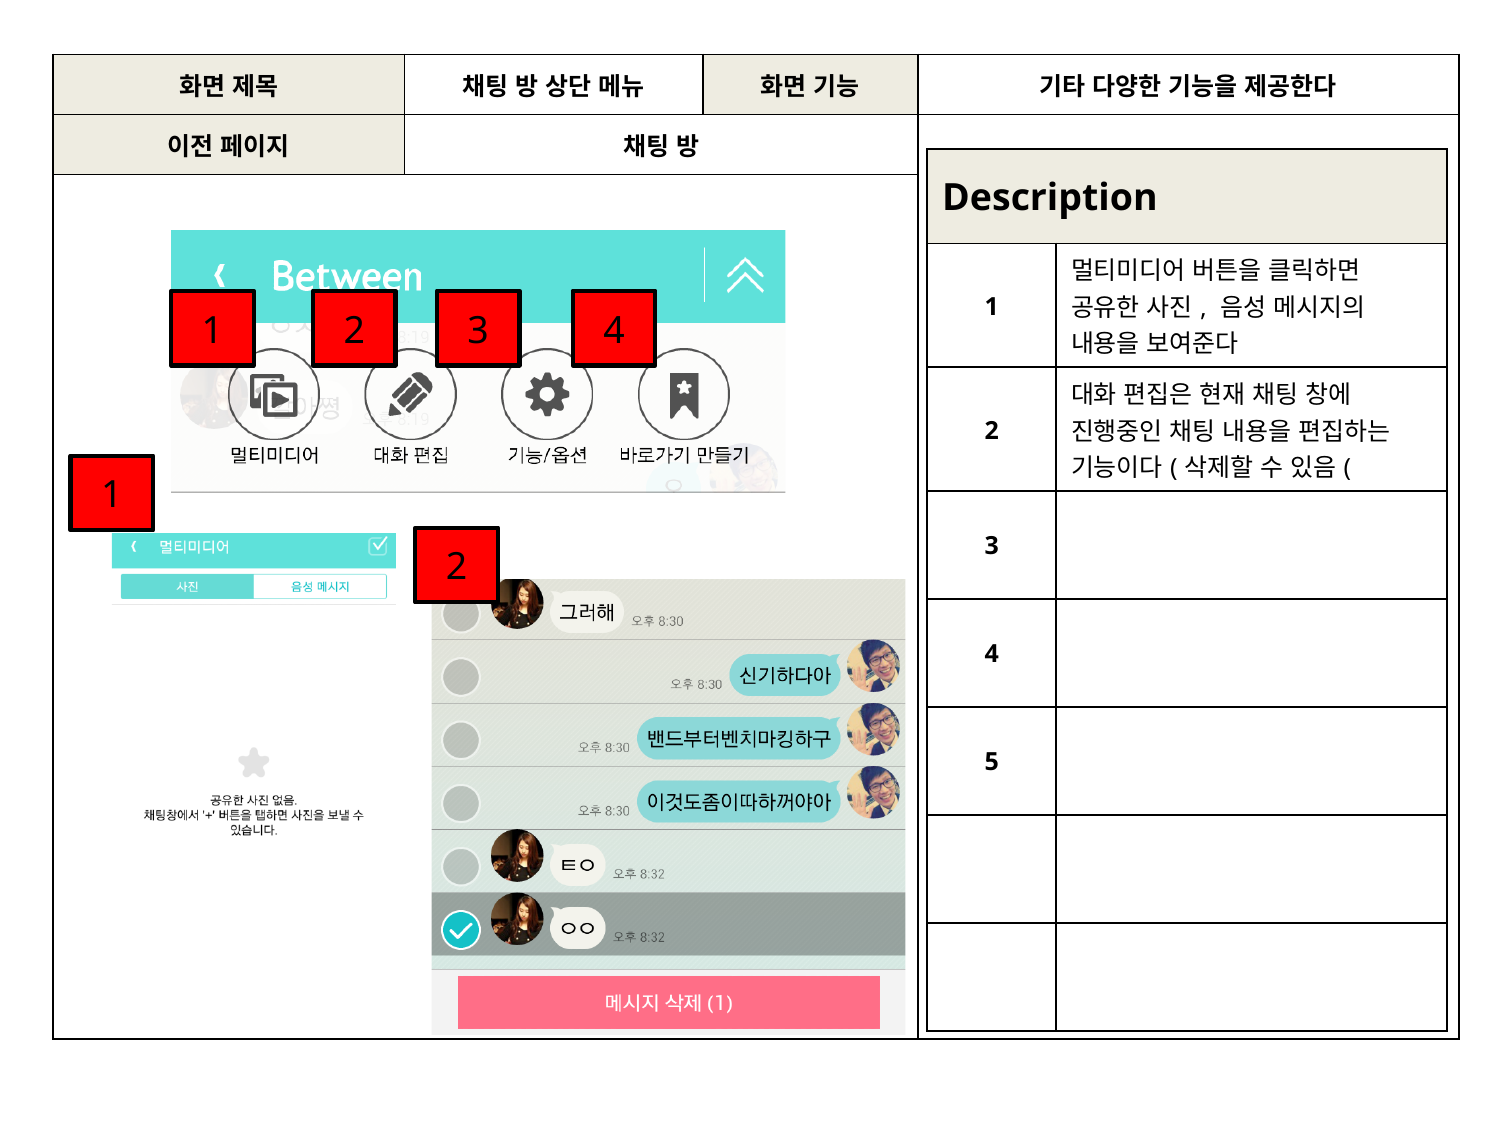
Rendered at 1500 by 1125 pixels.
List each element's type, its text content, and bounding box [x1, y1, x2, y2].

picture [431, 579, 906, 1036]
table_cell [1057, 492, 1446, 598]
table_cell 멀티미디어 버튼을 클릭하면 공유한 사진, 음성 메시지의 내용을 보여준다 [1057, 244, 1446, 366]
table_cell [1057, 600, 1446, 706]
table_cell 채팅 방 [405, 115, 917, 174]
table_cell [928, 816, 1055, 922]
table_header 화면 제목 [54, 55, 404, 114]
table_header 화면 기능 [704, 55, 917, 114]
picture [111, 533, 397, 860]
table_cell [1057, 816, 1446, 922]
table_cell 3 [928, 492, 1055, 598]
table_cell 5 [928, 708, 1055, 814]
table_cell [54, 175, 917, 1038]
table_cell [919, 115, 1458, 1038]
table_cell 이전 페이지 [54, 115, 404, 174]
table_header 채팅 방 상단 메뉴 [405, 55, 702, 114]
table_cell 1 [928, 244, 1055, 366]
text_box 1 [68, 454, 155, 532]
table_cell [928, 924, 1055, 1030]
table_cell 대화 편집은 현재 채팅 창에 진행중인 채팅 내용을 편집하는 기능이다(삭제할 수 있음( [1057, 368, 1446, 490]
table_header 기타 다양한 기능을 제공한다 [919, 55, 1458, 114]
table_header Description [928, 150, 1446, 243]
table_cell 2 [928, 368, 1055, 490]
table_cell 4 [928, 600, 1055, 706]
picture [170, 230, 786, 494]
table_cell [1057, 708, 1446, 814]
table_cell [1057, 924, 1446, 1030]
text_box 2 [413, 526, 500, 604]
